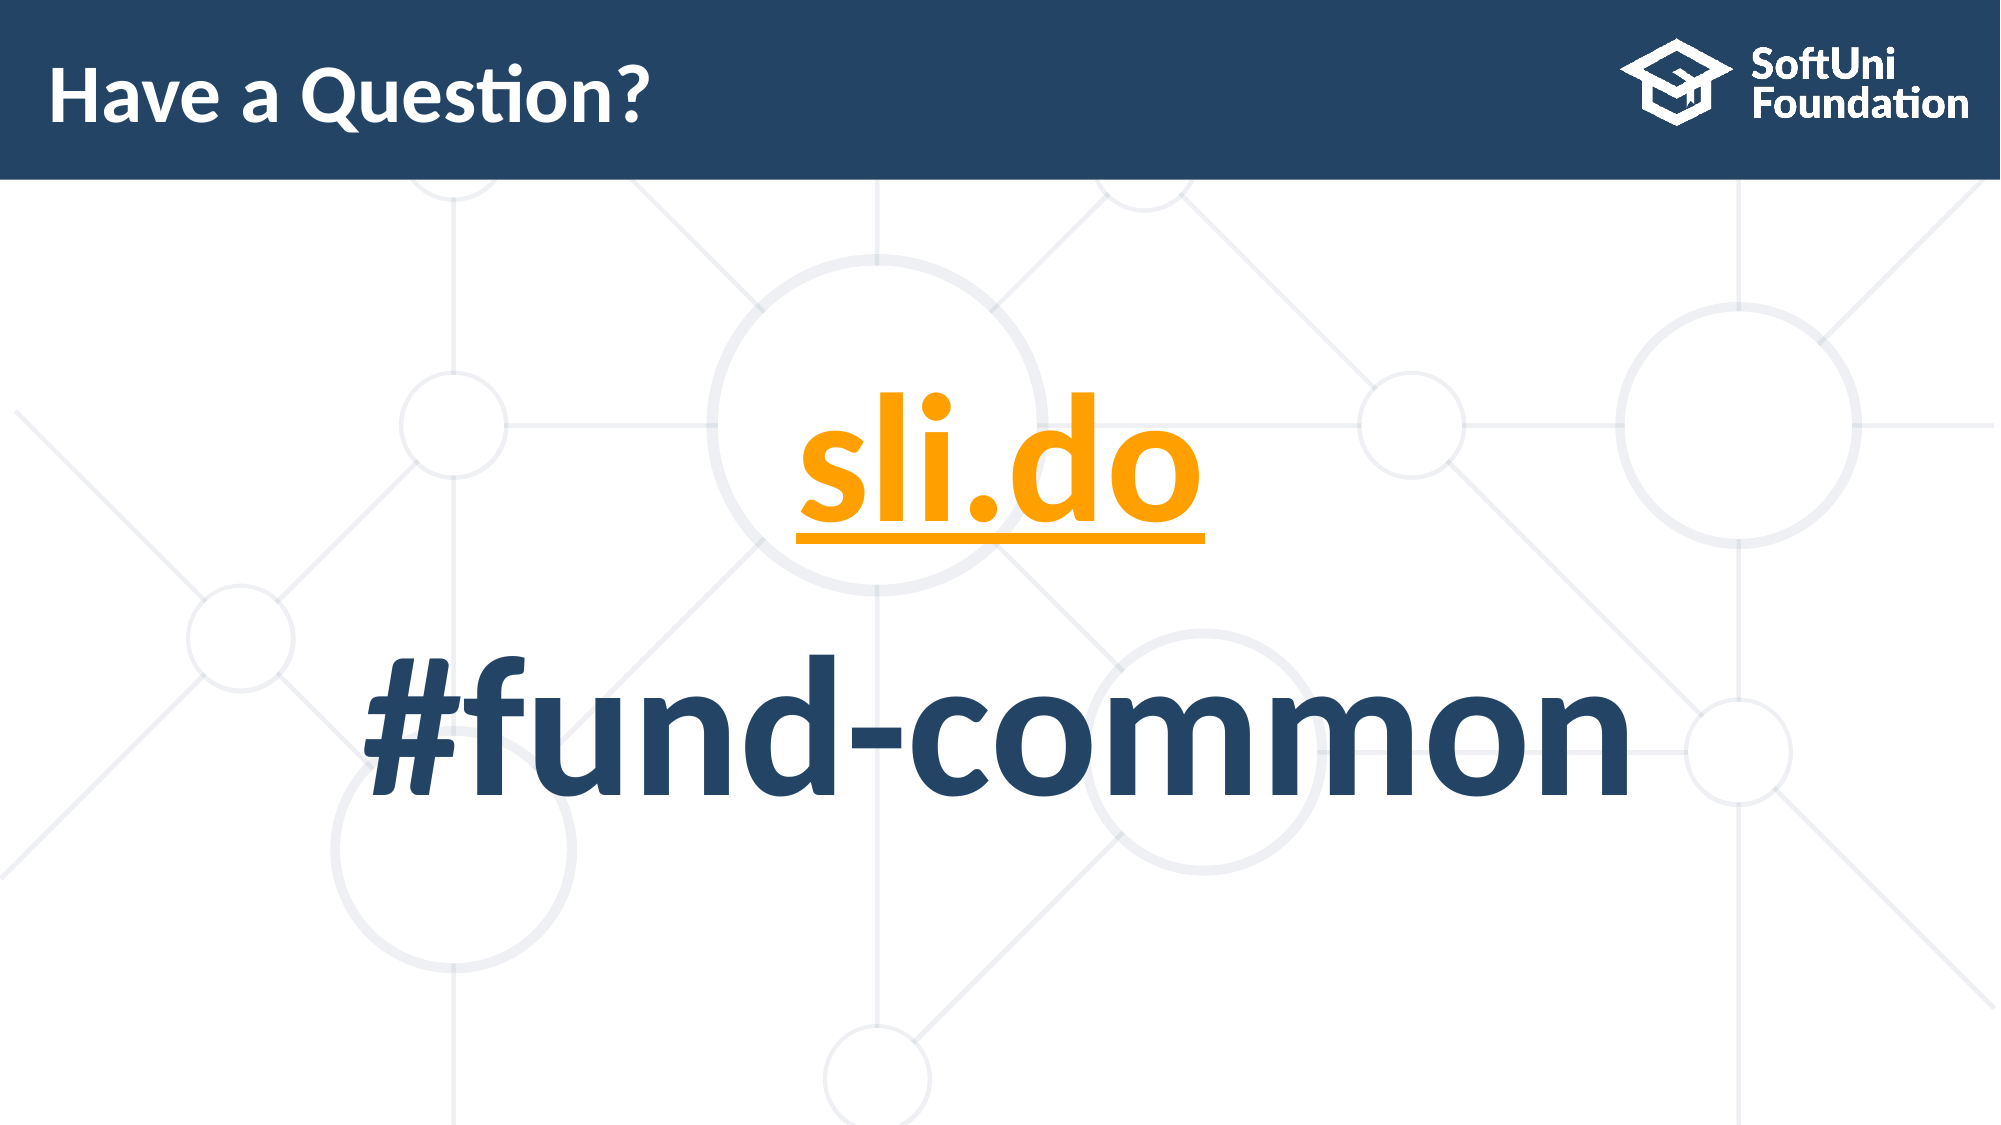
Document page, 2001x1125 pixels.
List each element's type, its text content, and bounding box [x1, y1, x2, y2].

list sli.do #fund-common [31, 196, 1970, 1050]
title Have a Question? [31, 16, 1968, 162]
